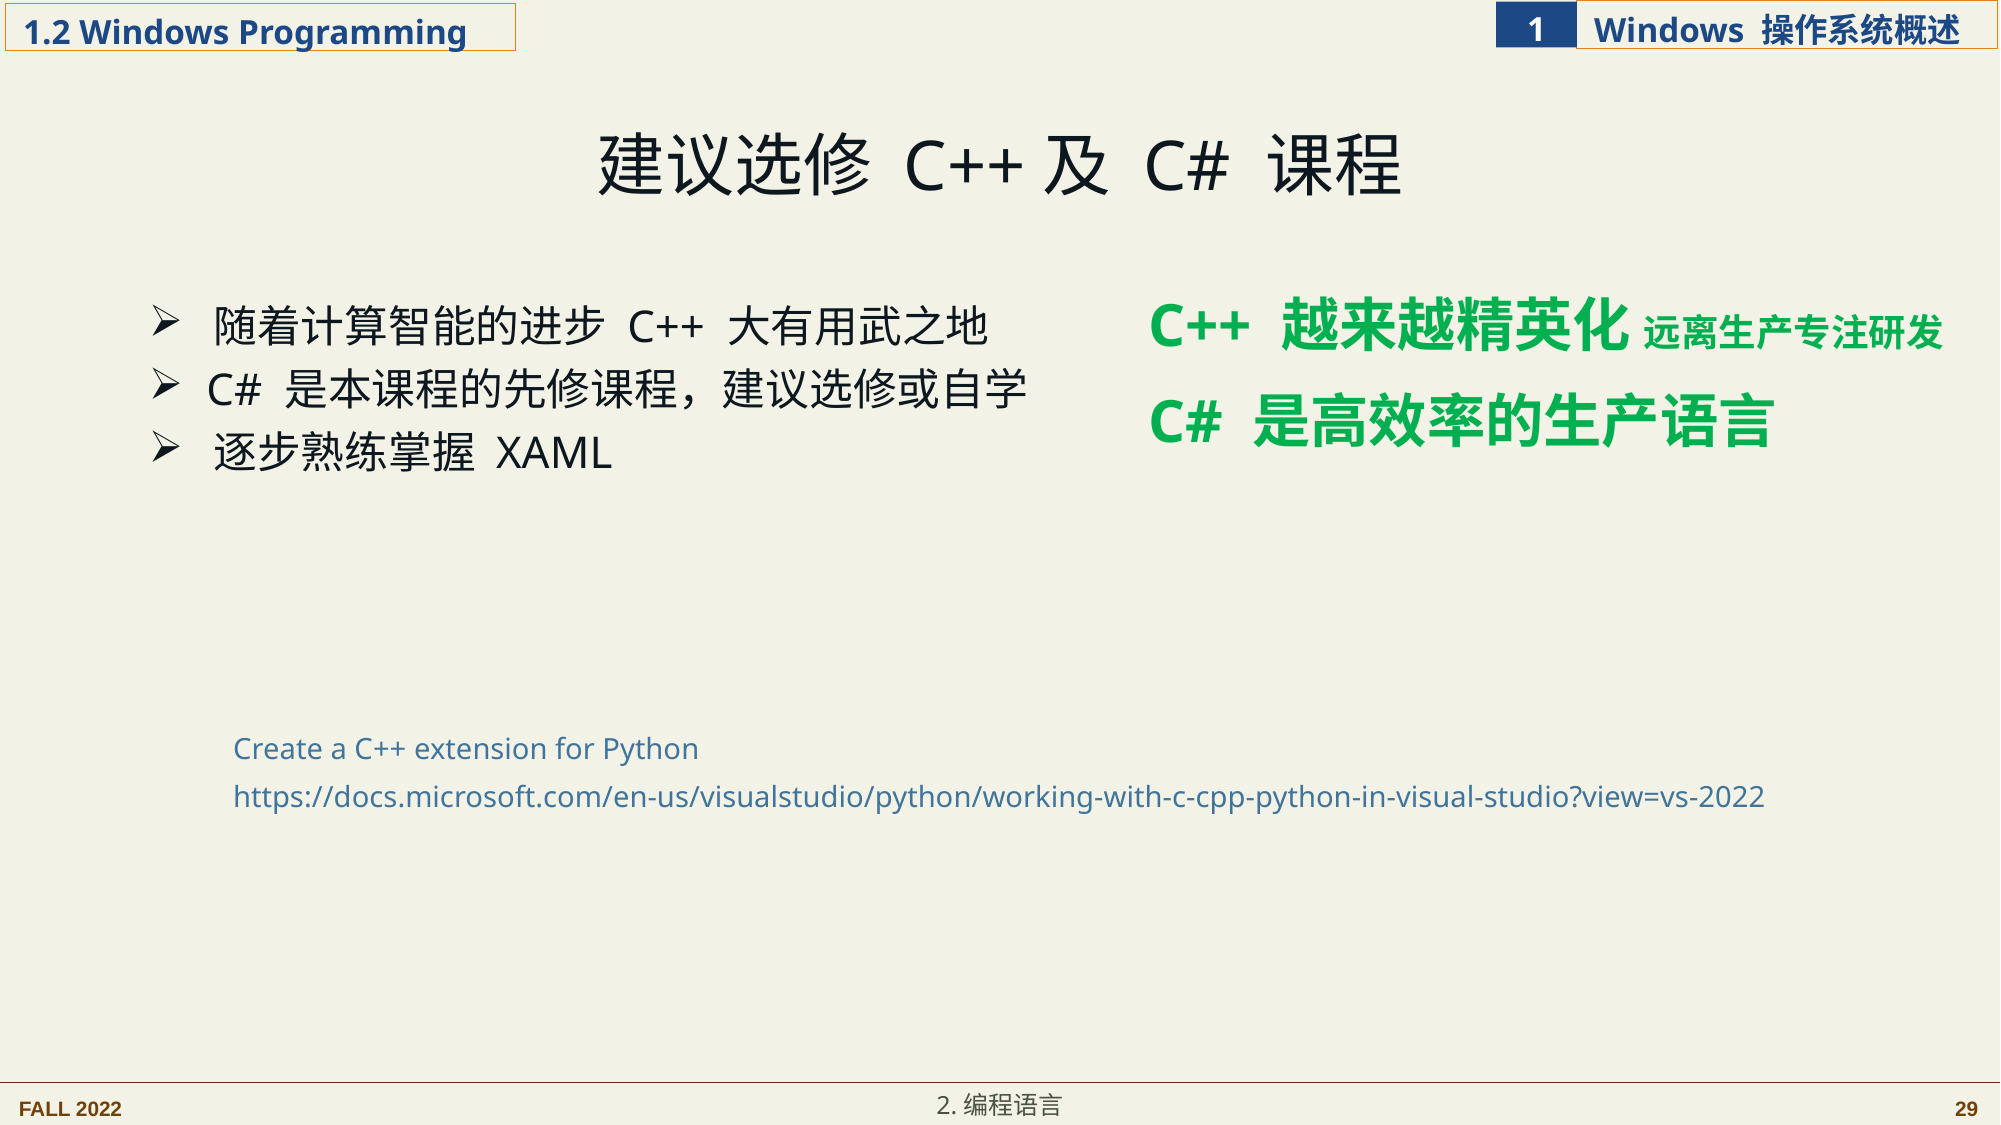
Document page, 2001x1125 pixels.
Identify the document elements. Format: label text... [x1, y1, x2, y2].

title 建议选修 C++及 C# 课程 [137, 59, 1863, 278]
text_box C++ 越来越精英化 远离生产专注研发 C# 是高效率的生产语言 [1133, 267, 1997, 462]
text_box 2.编程语言 [249, 1076, 1751, 1125]
list 随着计算智能的进步 C++ 大有用武之地 C# 是本课程的先修课程，建议选修或自学 逐步熟练掌握 XAML [137, 299, 1863, 1014]
text_box Create a C++ extension for Python https://docs.microsoft.com/en-us/visualstudio/python/working-with-c-cpp-python-in-visual-studio?view=vs-2022 [218, 715, 1782, 821]
